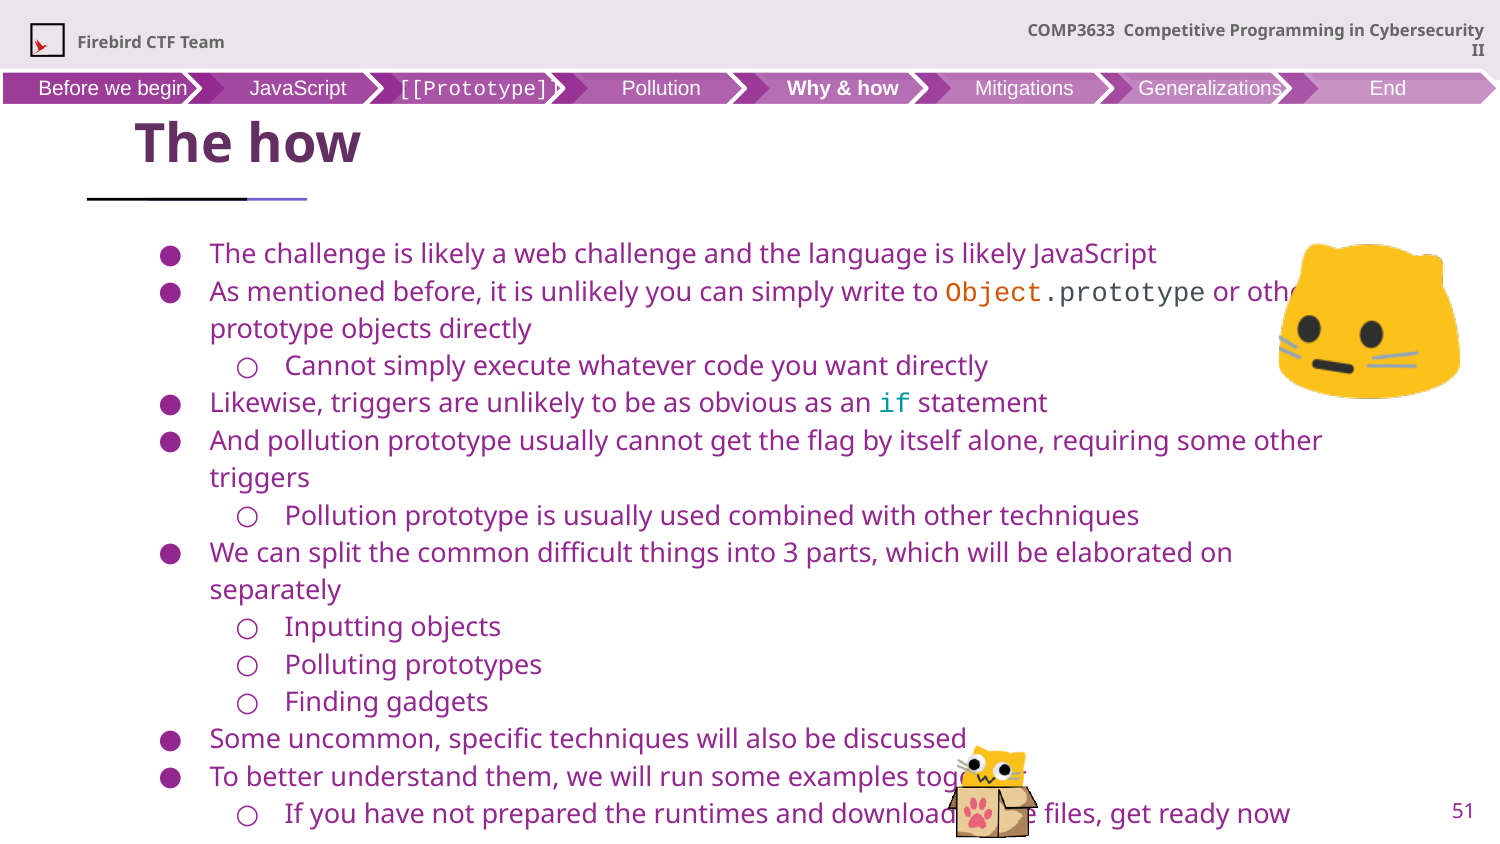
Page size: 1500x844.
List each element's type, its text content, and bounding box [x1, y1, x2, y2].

picture [26, 19, 69, 61]
list The challenge is likely a web challenge and the language is likely JavaScript As mentioned before, it is unlikely you can simply write to Object.prototype or other prototype objects directly Cannot simply execute whatever code you want directly Likewise, triggers are unlikely to be as obvious as an if statement And pollution prototype usually cannot get the flag by itself alone, requiring some other triggers Pollution prototype is usually used combined with other techniques We can split the common difficult things into 3 parts, which will be elaborated on separately Inputting objects Polluting prototypes Finding gadgets Some uncommon, specific techniques will also be discussed To better understand them, we will run some examples together If you have not prepared the runtimes and downloaded the files, get ready now [119, 216, 1381, 780]
picture [945, 743, 1041, 838]
picture [1279, 232, 1460, 413]
slide_number 51 [1400, 779, 1491, 844]
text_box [0, 70, 1500, 107]
title The how [119, 114, 1381, 182]
